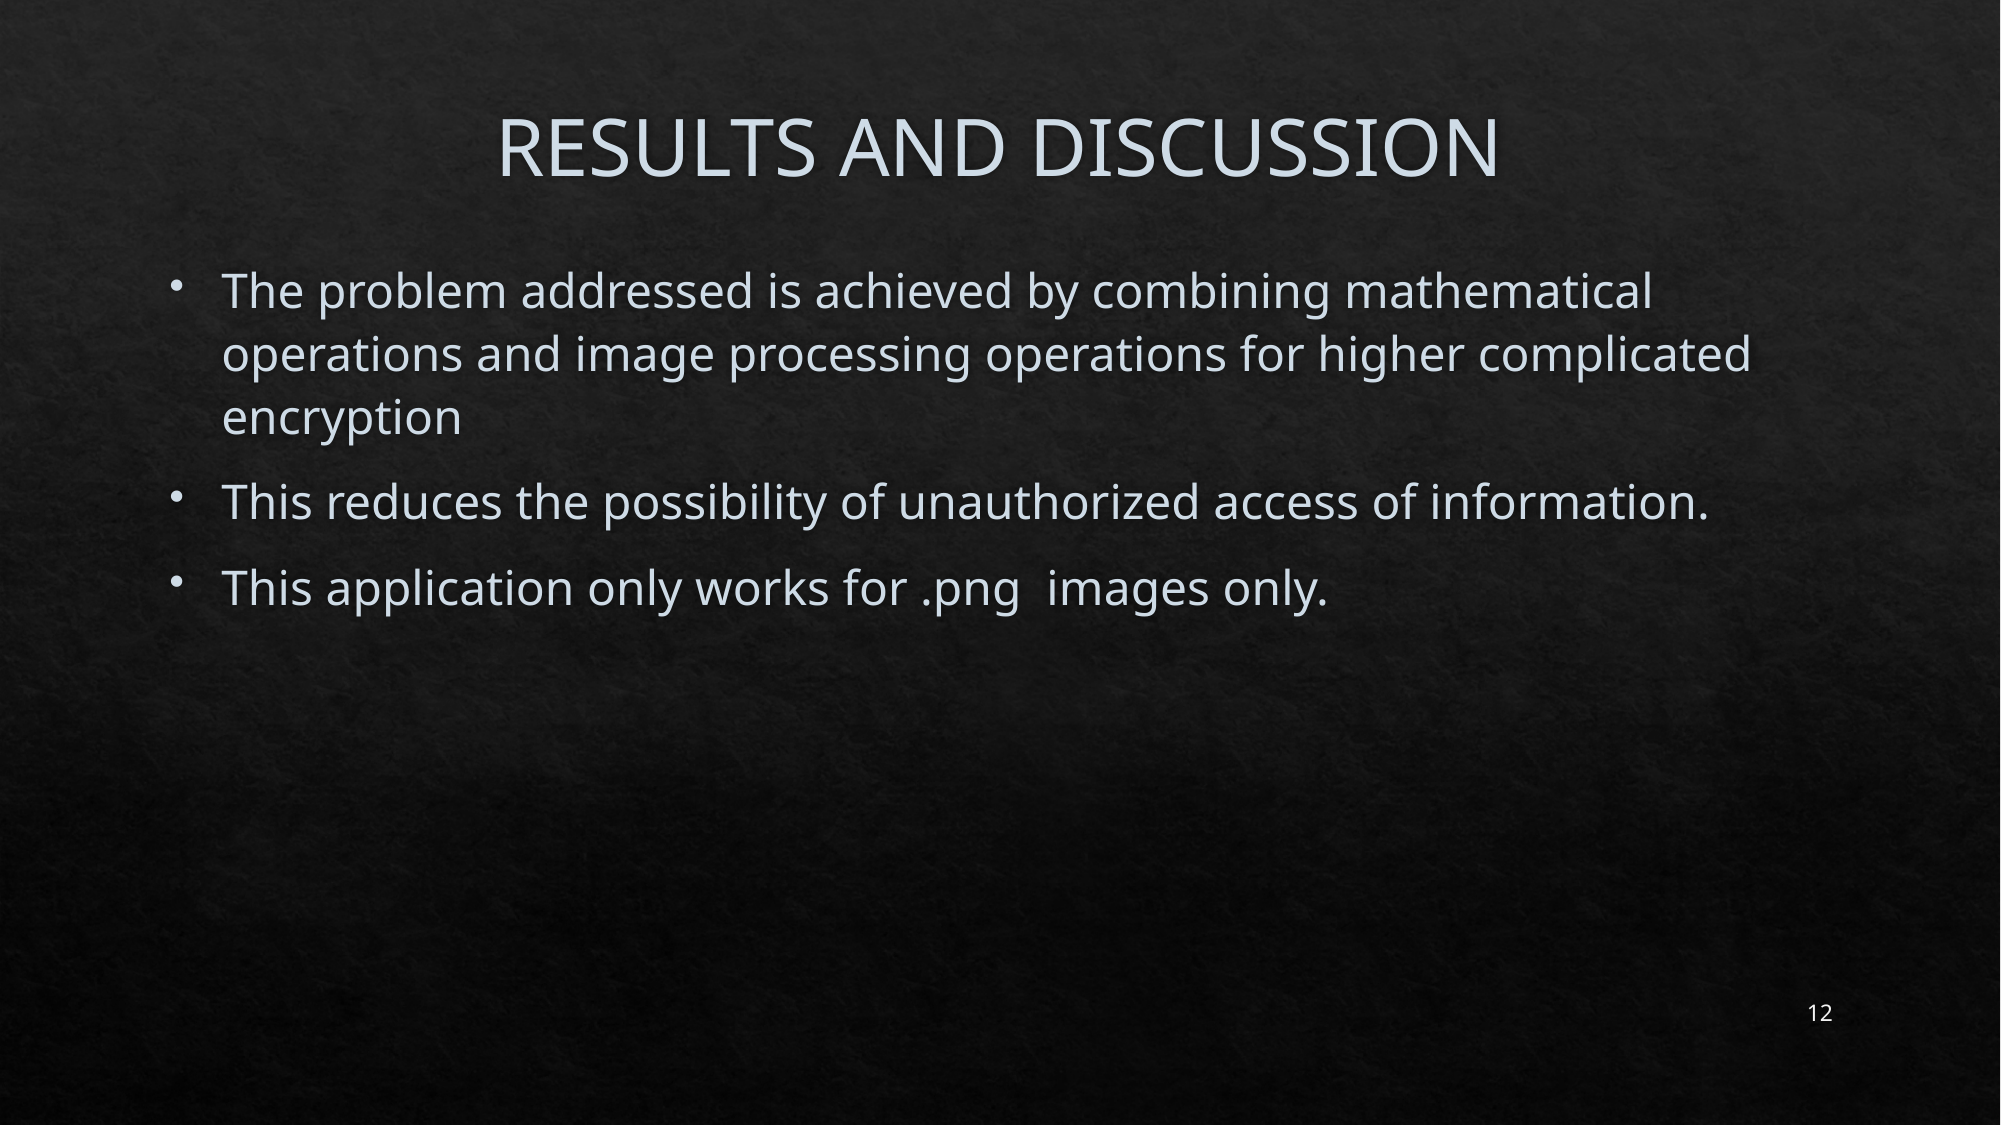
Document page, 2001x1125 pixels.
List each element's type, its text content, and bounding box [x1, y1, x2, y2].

list The problem addressed is achieved by combining mathematical operations and image processing operations for higher complicated encryption This reduces the possibility of unauthorized access of information. This application only works for .png images only. [149, 247, 1849, 950]
title RESULTS AND DISCUSSION [149, 99, 1849, 202]
slide_number 12 [1724, 984, 1849, 1045]
